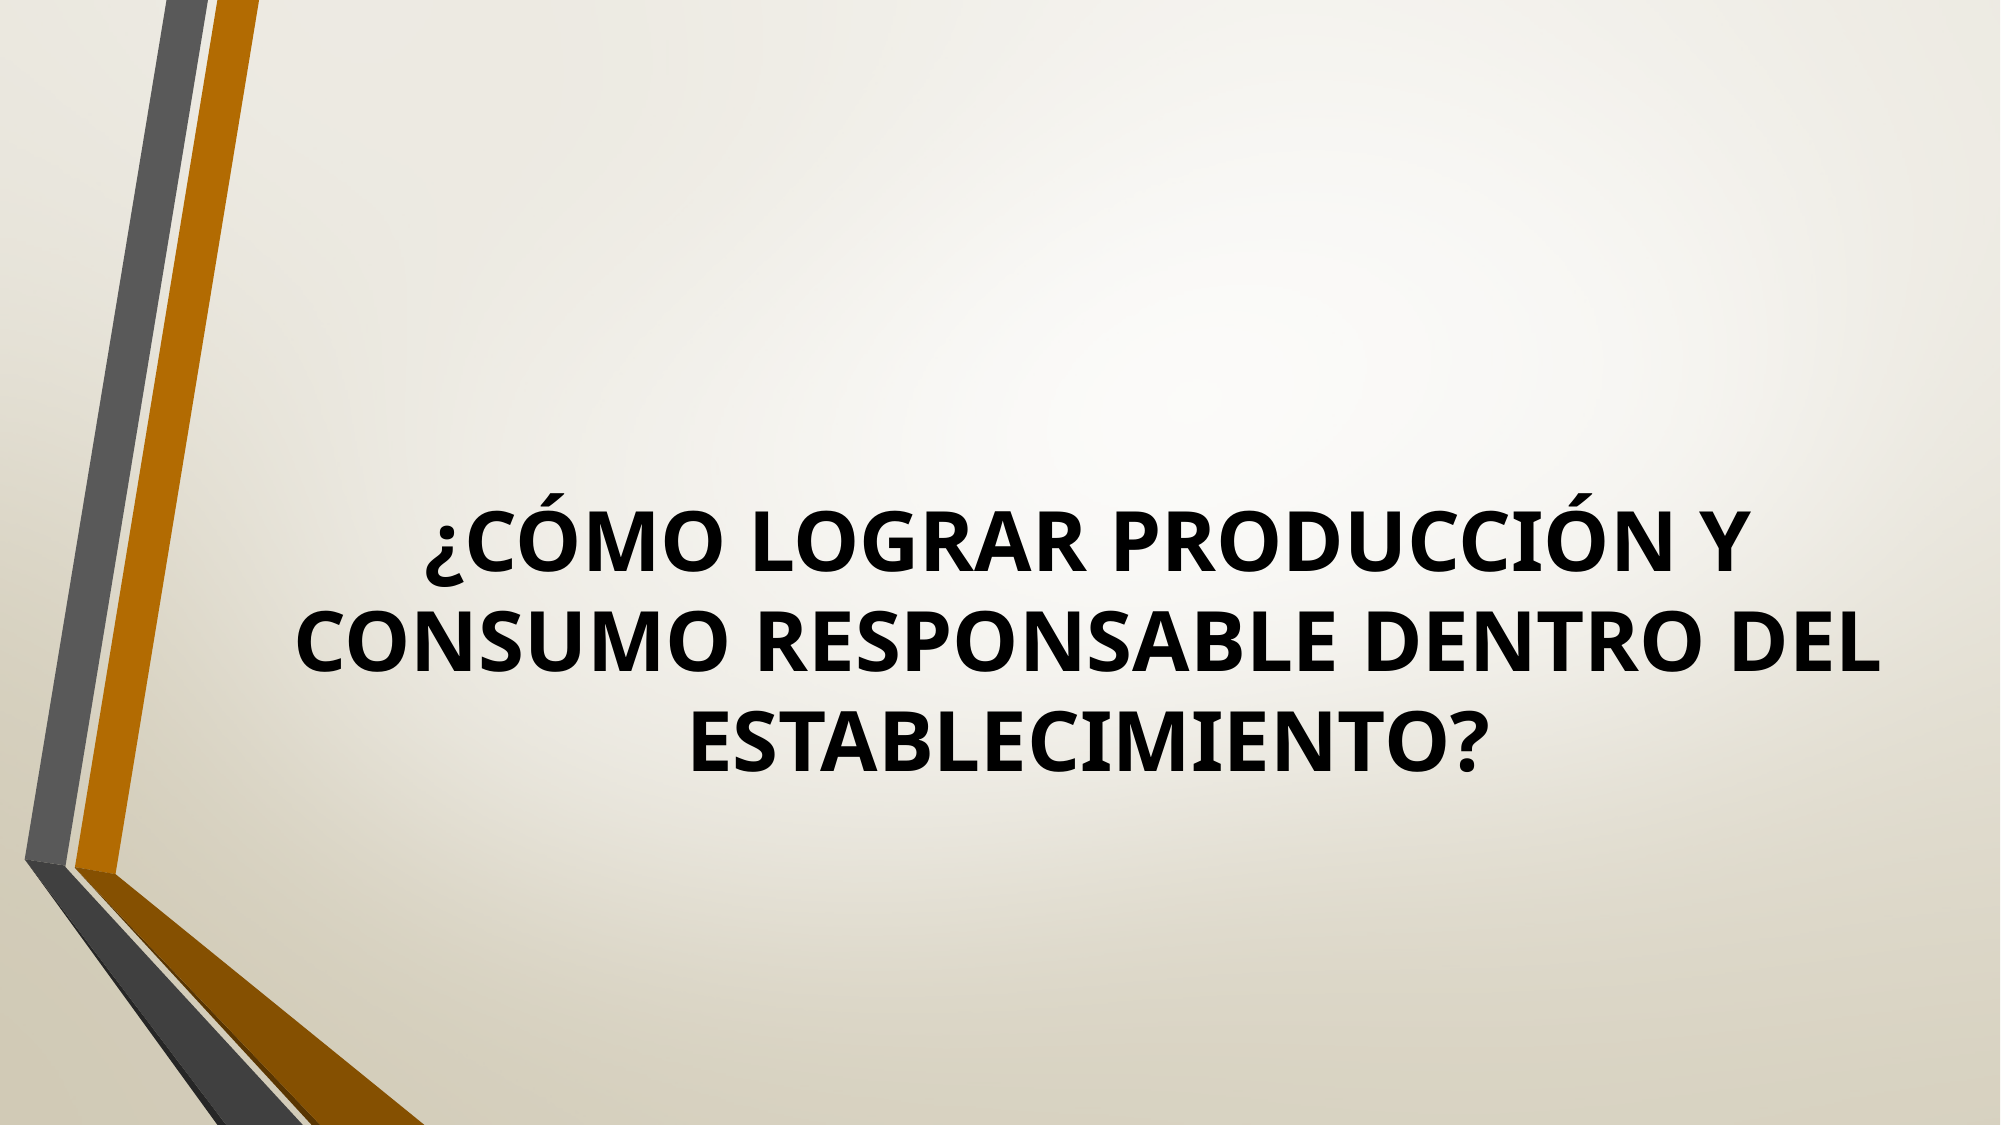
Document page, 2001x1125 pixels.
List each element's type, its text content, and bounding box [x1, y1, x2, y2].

title ¿CÓMO LOGRAR PRODUCCIÓN Y CONSUMO RESPONSABLE DENTRO DEL ESTABLECIMIENTO? [234, 231, 1943, 796]
